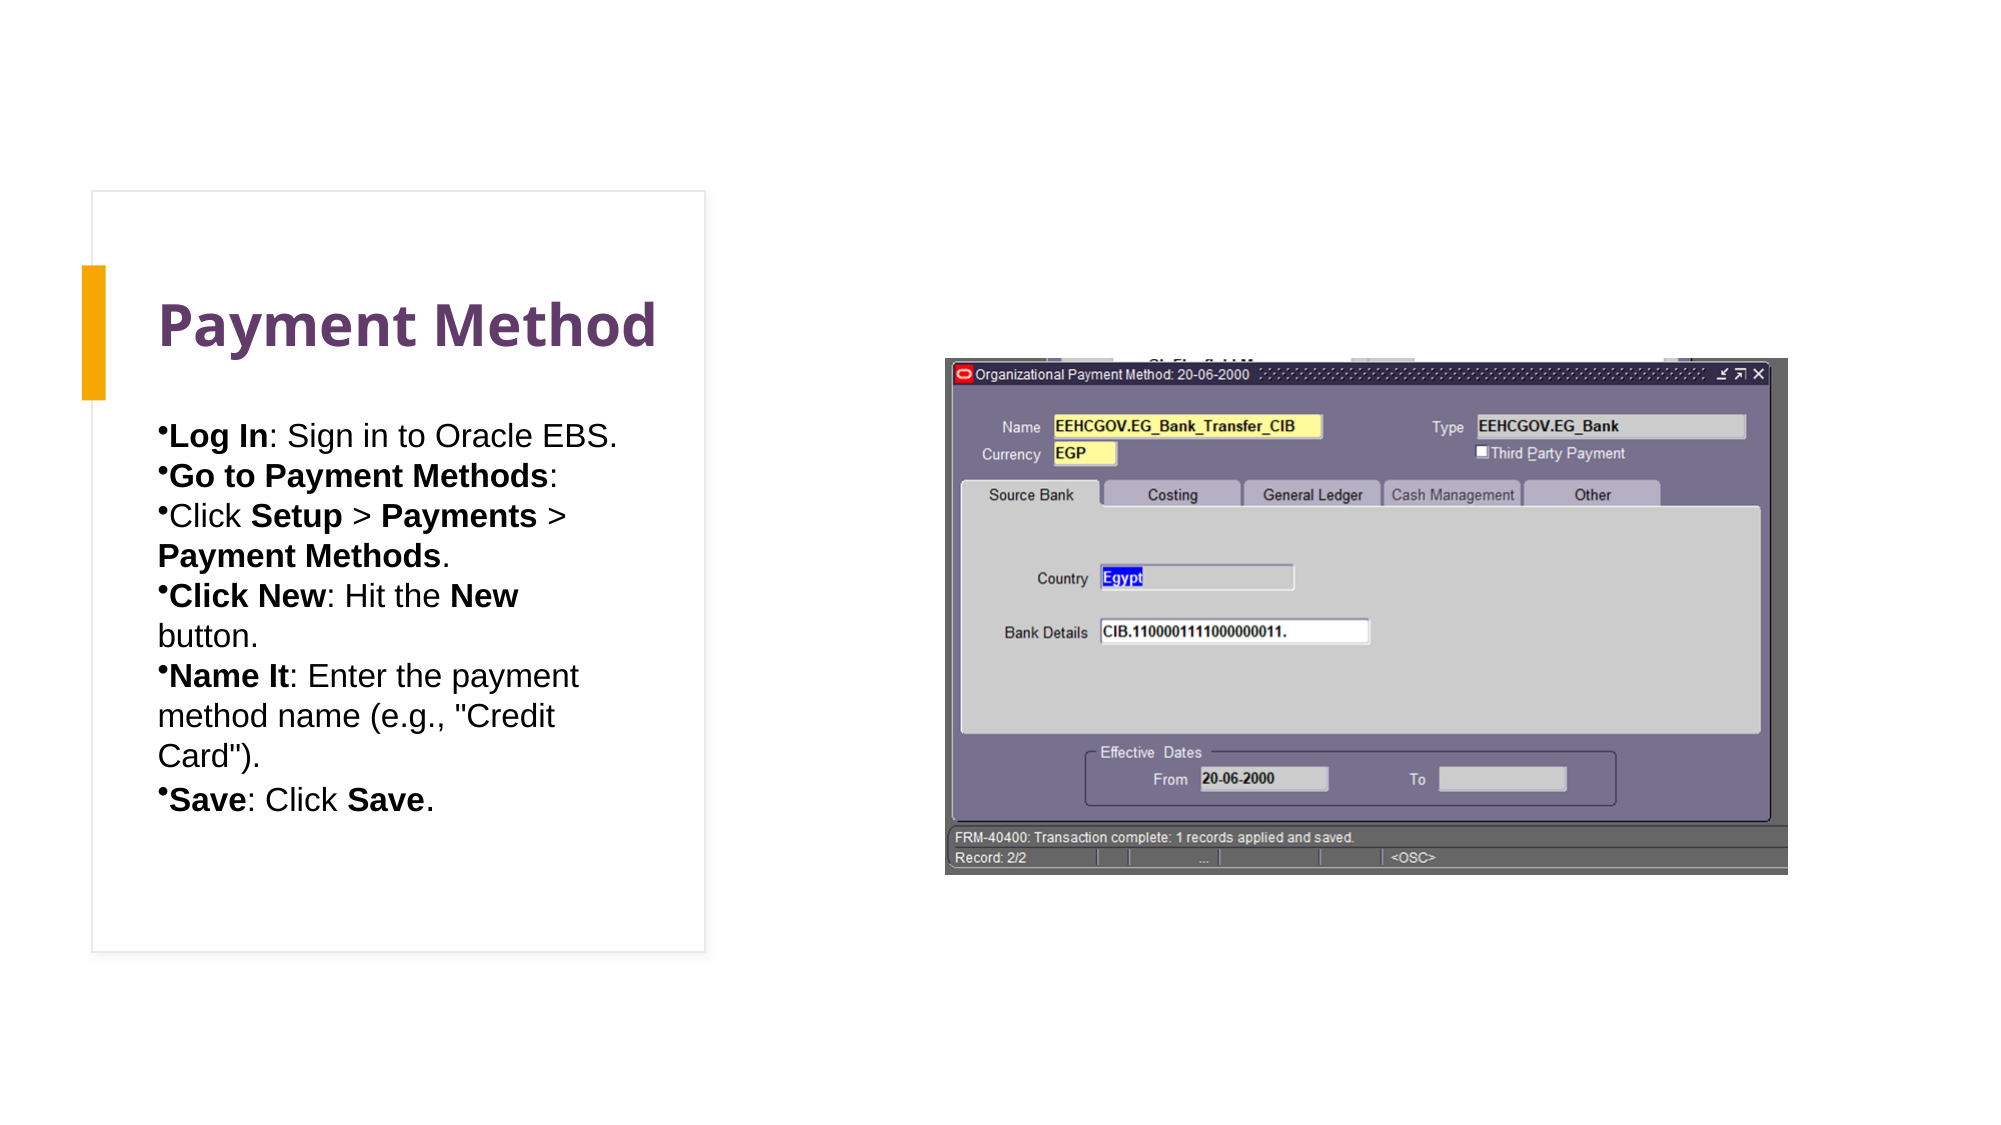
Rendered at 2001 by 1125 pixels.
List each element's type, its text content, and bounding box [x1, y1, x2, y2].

list Log In: Sign in to Oracle EBS. Go to Payment Methods: Click Setup > Payments > Payment Methods. Click New: Hit the New button. Name It: Enter the payment method name (e.g., "Credit Card"). Save: Click Save. [142, 290, 638, 943]
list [945, 358, 1788, 875]
title Payment Method [142, 280, 728, 410]
